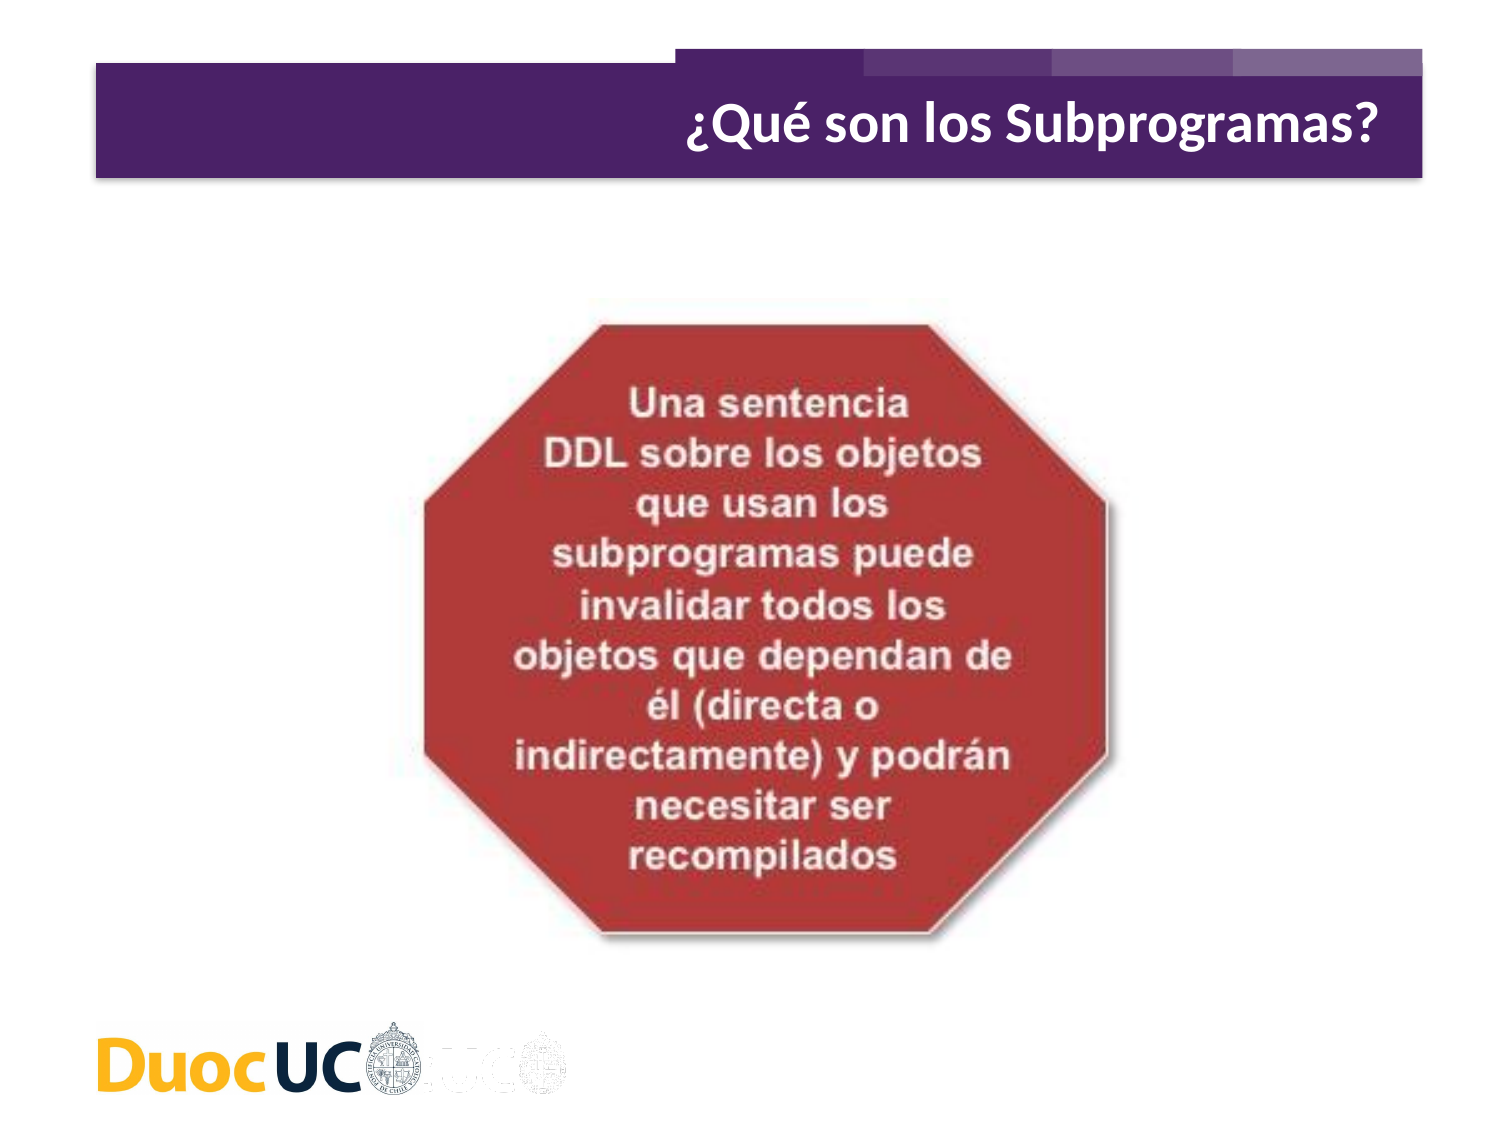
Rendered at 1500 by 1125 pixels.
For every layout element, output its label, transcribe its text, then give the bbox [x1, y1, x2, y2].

text_box ¿Qué son los Subprogramas? [632, 76, 1446, 163]
picture [96, 1021, 566, 1095]
picture [349, 297, 1139, 955]
